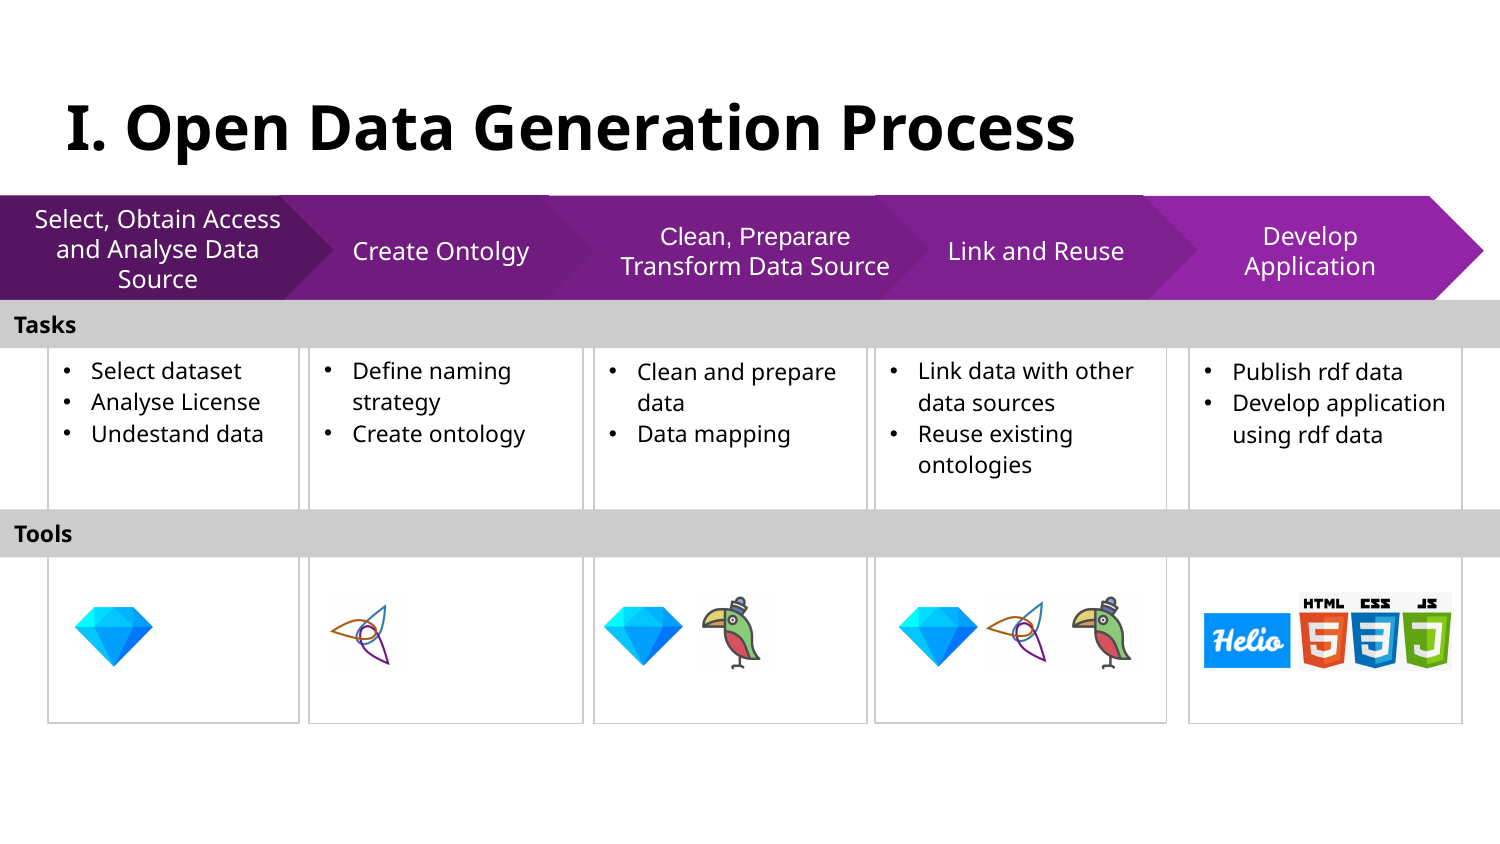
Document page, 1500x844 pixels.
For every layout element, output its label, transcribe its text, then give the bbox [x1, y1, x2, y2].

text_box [278, 194, 539, 724]
picture [693, 592, 774, 672]
picture [328, 595, 409, 675]
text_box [1200, 195, 1485, 724]
text_box Tasks [1489, 299, 1500, 349]
picture [603, 592, 683, 677]
text_box Tools [1489, 509, 1500, 558]
picture [1204, 613, 1292, 668]
picture [73, 592, 154, 678]
picture [985, 592, 1144, 673]
picture [898, 592, 978, 678]
picture [1299, 592, 1452, 671]
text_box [874, 194, 1198, 724]
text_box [0, 195, 276, 724]
title I. Open Data Generation Process [51, 72, 1449, 176]
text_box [538, 195, 872, 724]
